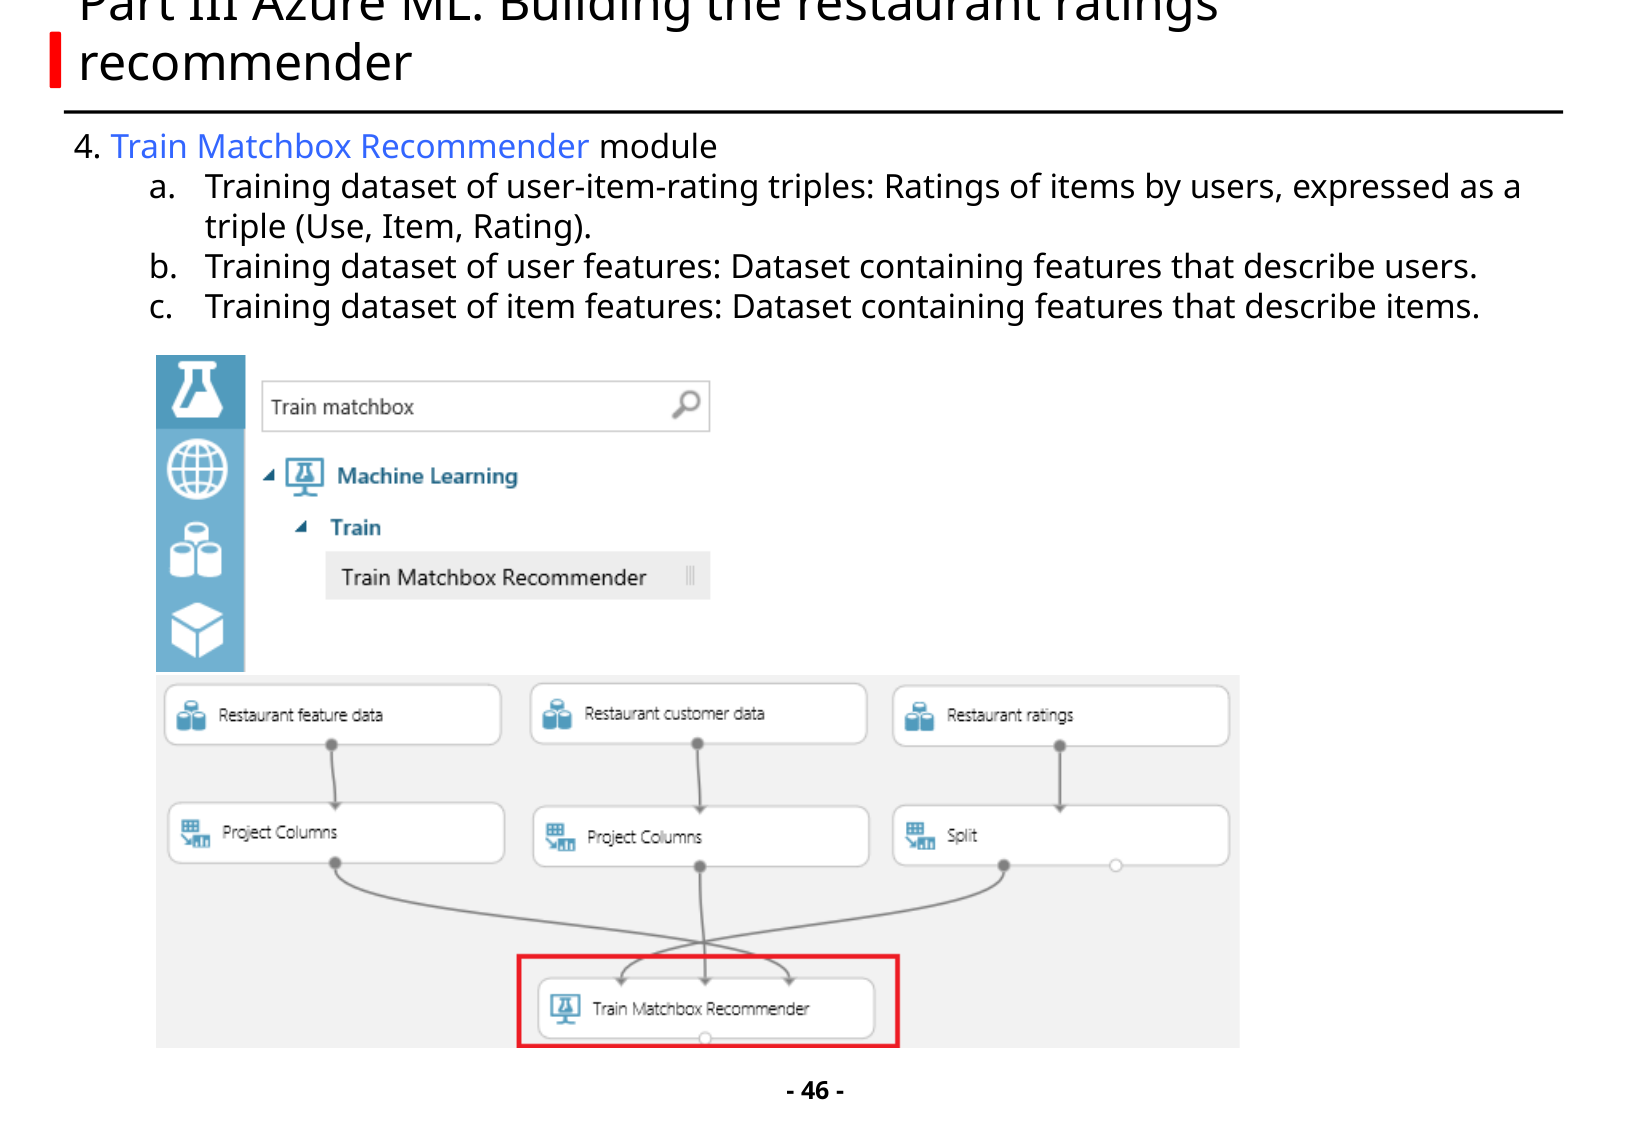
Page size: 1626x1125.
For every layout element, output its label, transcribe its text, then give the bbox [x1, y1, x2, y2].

picture [155, 355, 724, 672]
picture [155, 675, 1240, 1048]
title Part III Azure ML: Building the restaurant ratings recommender [63, 12, 1561, 98]
slide_number - 45 - [577, 1078, 1054, 1105]
text_box 4. Train Matchbox Recommender module Training dataset of user-item-rating triples: Ratings of items by users, expressed as a triple (Use, Item, Rating). Training dataset of user features: Dataset containing features that describe users. Training dataset of item features: Dataset containing features that describe items. [59, 118, 1561, 333]
